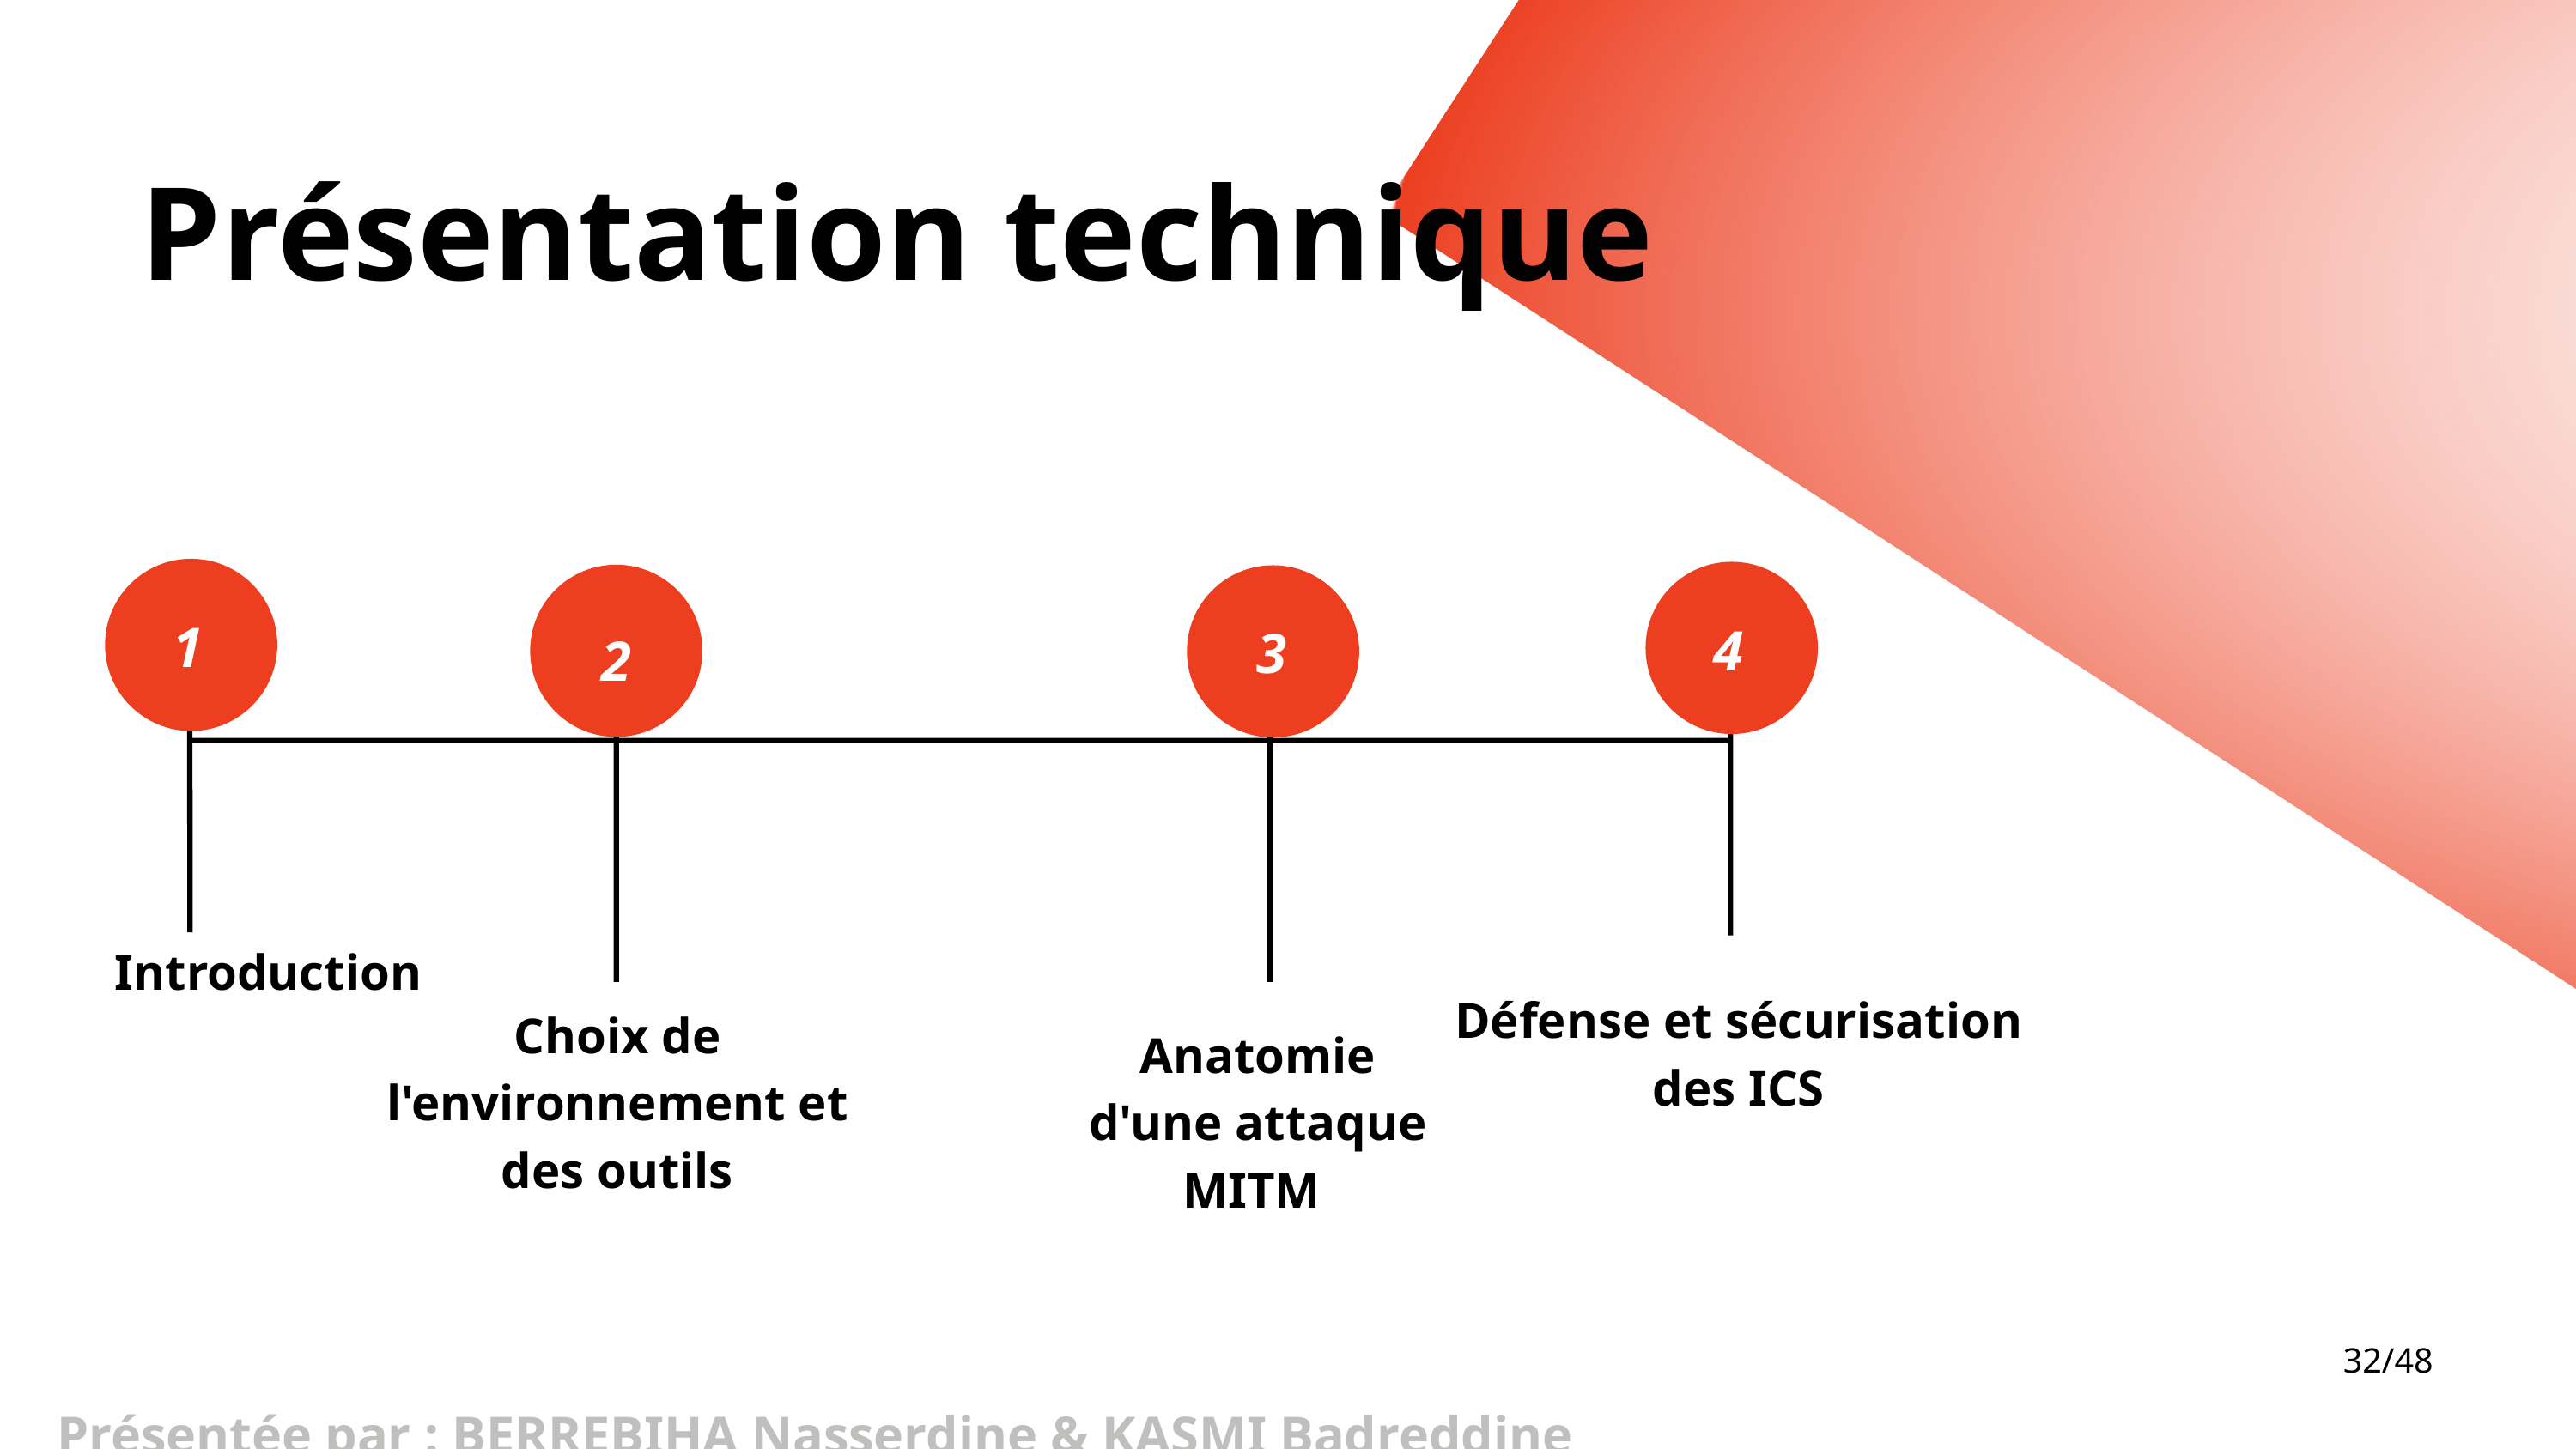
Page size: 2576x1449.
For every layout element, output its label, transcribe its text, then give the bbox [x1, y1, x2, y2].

text_box Choix de l'environnement et des outils [347, 995, 888, 1198]
text_box 32/48 [2306, 1332, 2433, 1428]
text_box [1420, 0, 2576, 990]
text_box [105, 558, 278, 731]
text_box Anatomie d'une attaque MITM [1081, 1015, 1434, 1218]
text_box Présentée par : BERREBIHA Nasserdine & KASMI Badreddine [57, 1403, 1751, 1449]
text_box Défense et sécurisation des ICS [1449, 980, 2028, 1116]
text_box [1187, 565, 1360, 738]
text_box Introduction [49, 932, 488, 1000]
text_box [530, 564, 703, 737]
text_box Présentation technique [140, 151, 1917, 417]
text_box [1645, 561, 1819, 735]
